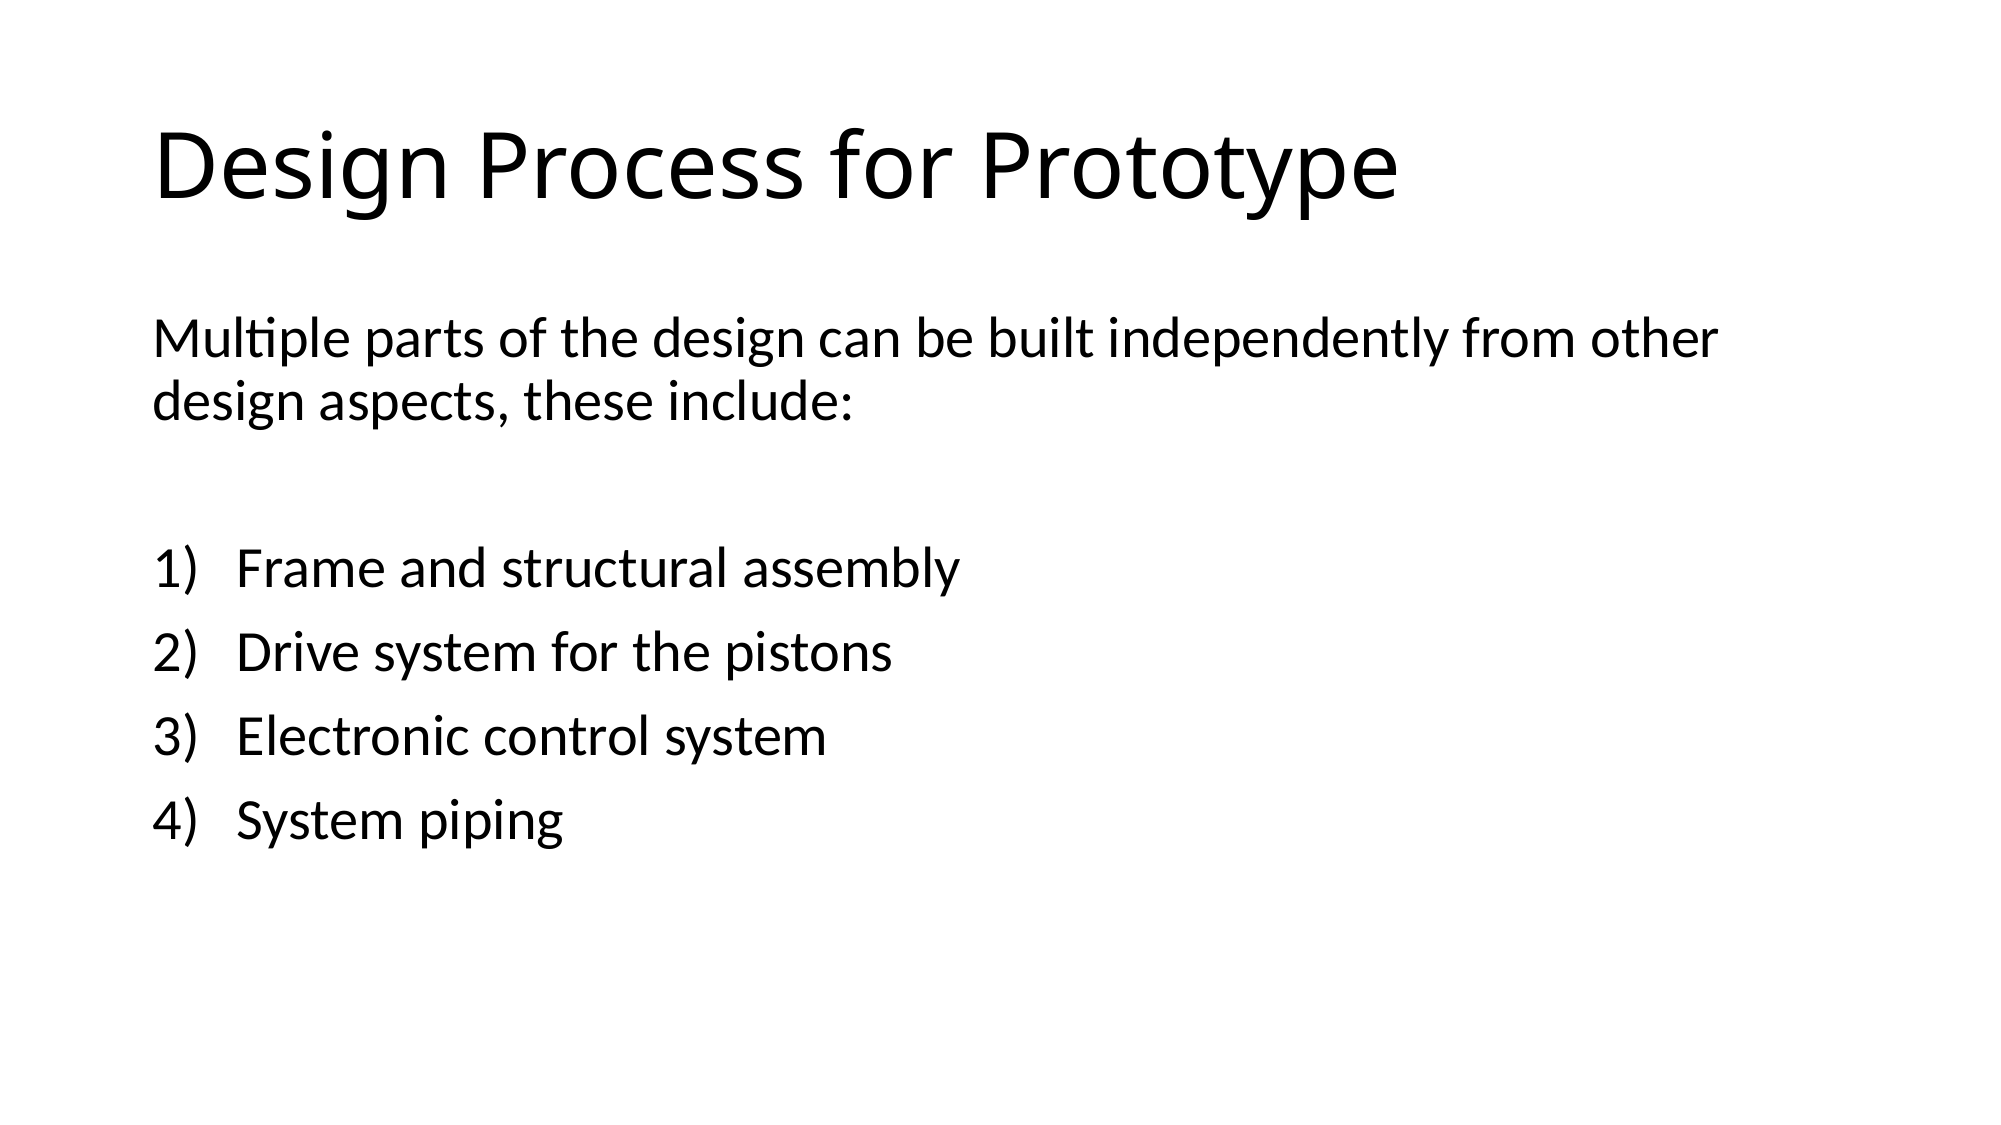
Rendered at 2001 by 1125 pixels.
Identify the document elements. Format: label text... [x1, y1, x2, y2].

title Design Process for Prototype [137, 59, 1863, 278]
list Multiple parts of the design can be built independently from other design aspects, these include: Frame and structural assembly Drive system for the pistons Electronic control system System piping [137, 299, 1863, 1014]
